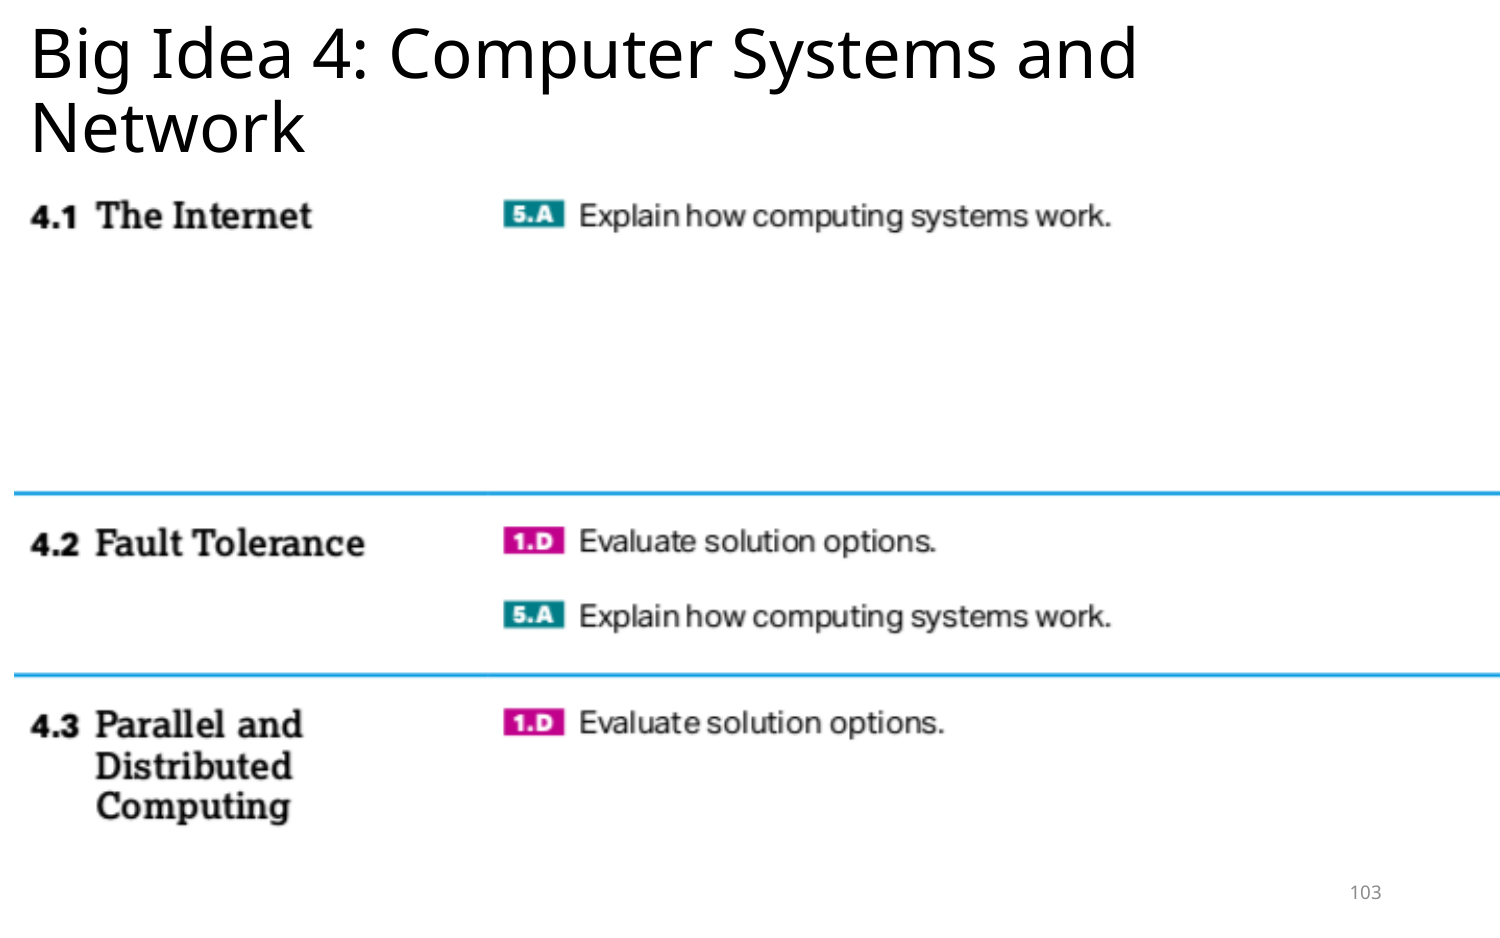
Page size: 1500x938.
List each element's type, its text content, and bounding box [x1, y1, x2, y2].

title Big Idea 4: Computer Systems and Network [14, 2, 1309, 183]
picture [14, 183, 1500, 838]
slide_number 103 [1059, 868, 1397, 919]
